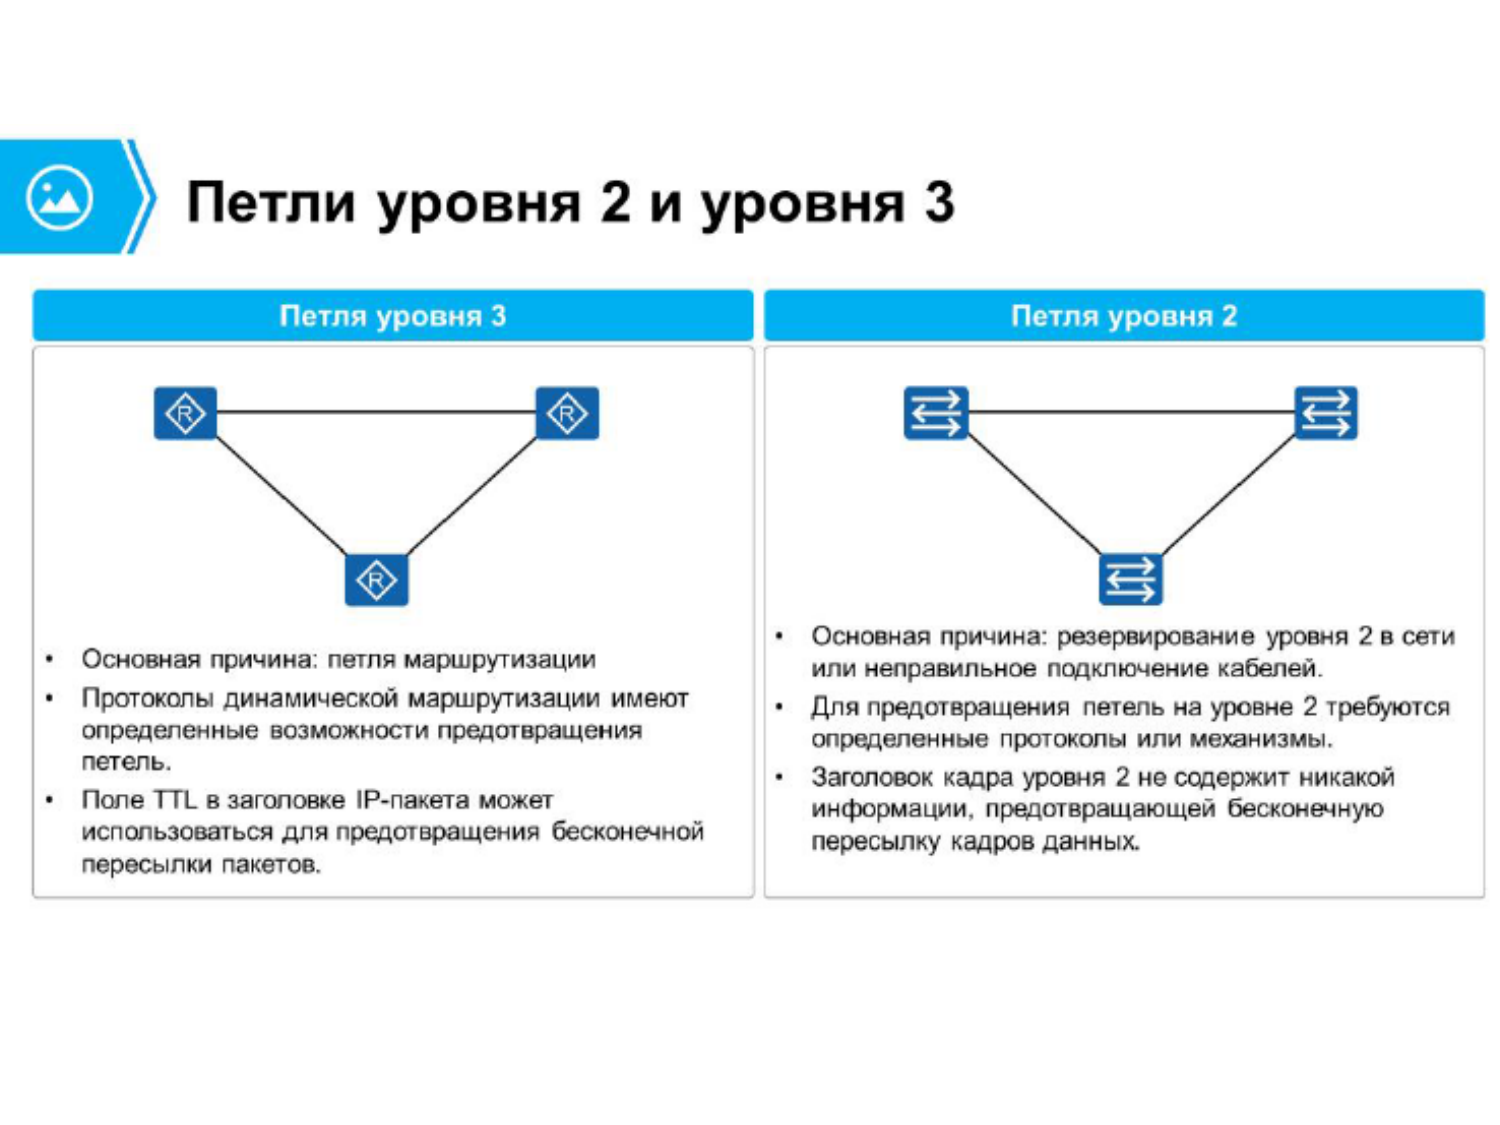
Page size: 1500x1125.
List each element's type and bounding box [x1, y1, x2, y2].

list [0, 124, 1500, 913]
